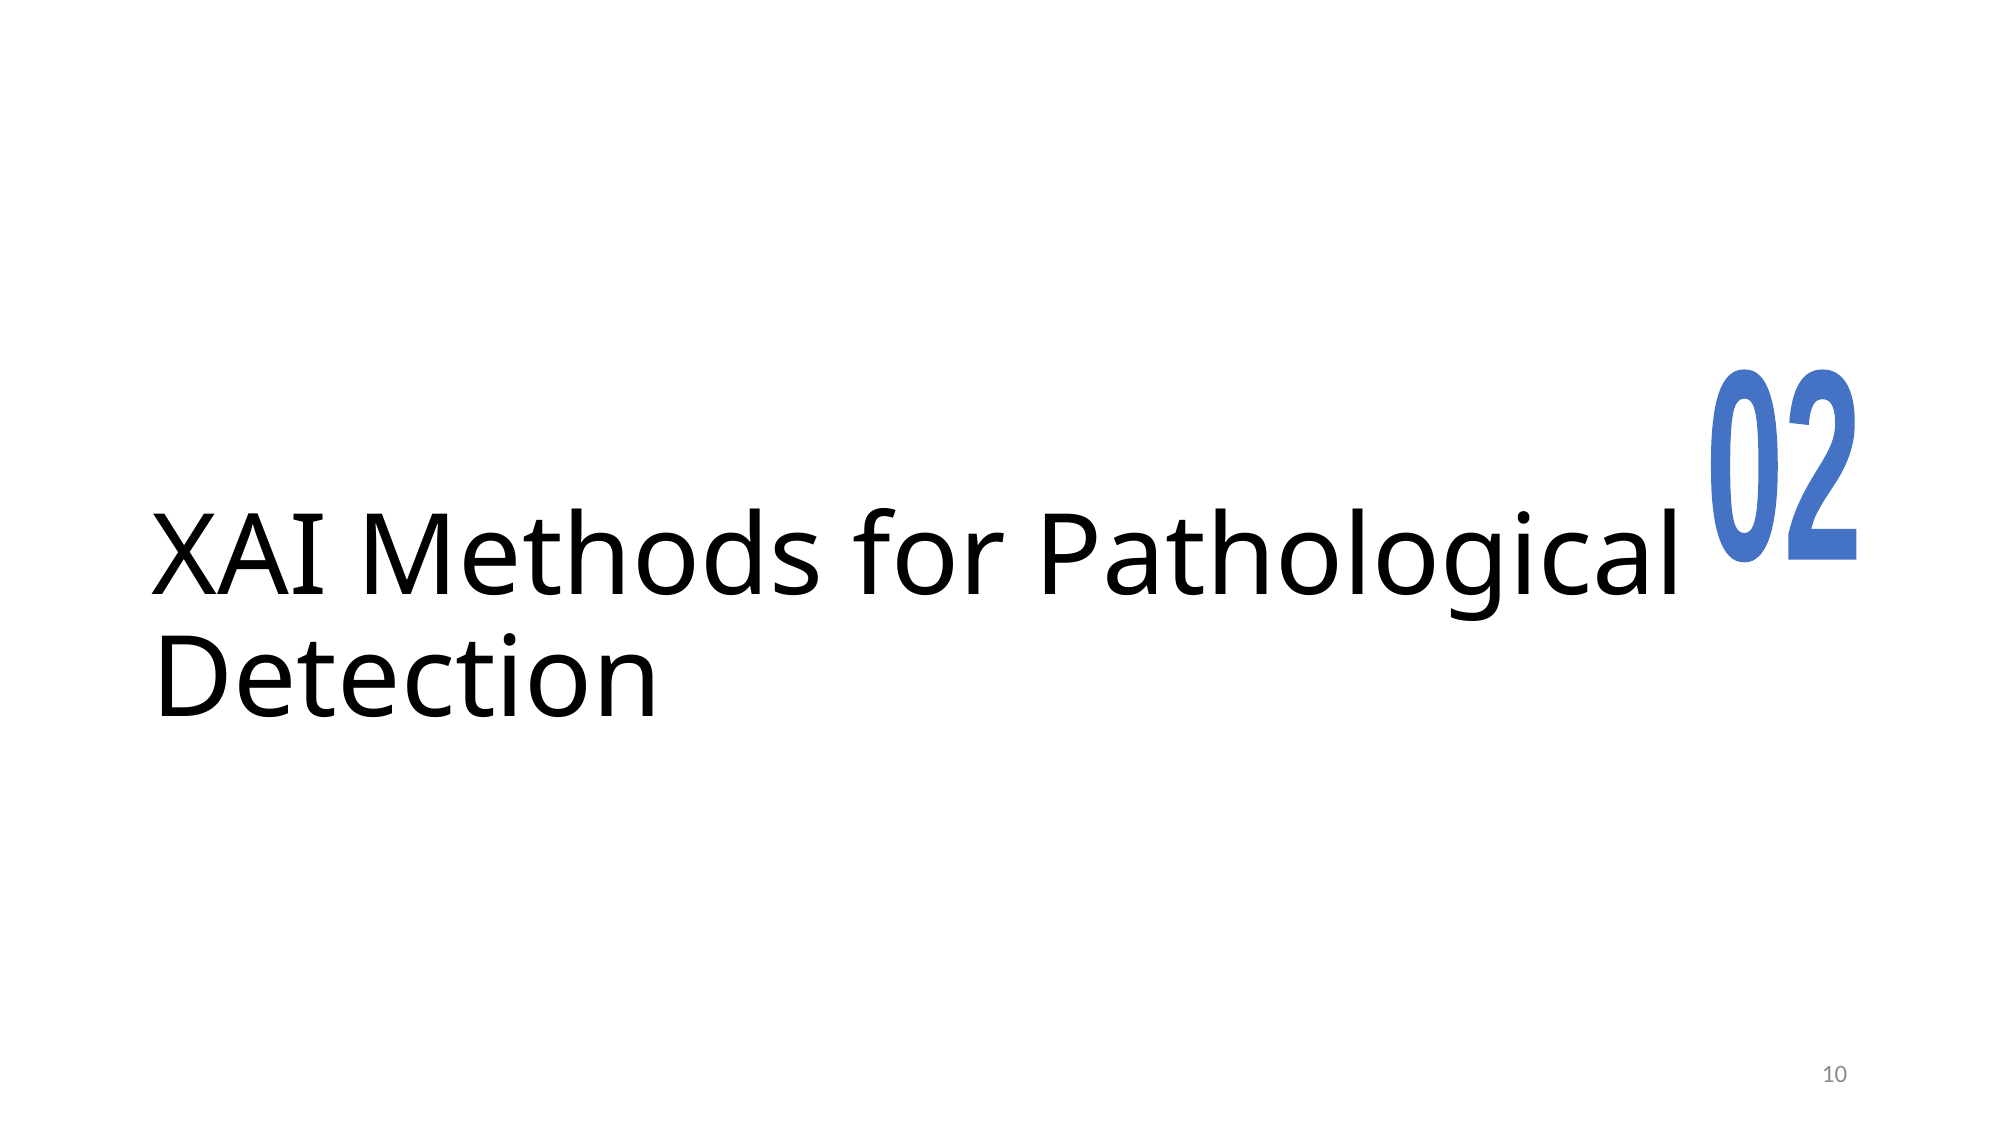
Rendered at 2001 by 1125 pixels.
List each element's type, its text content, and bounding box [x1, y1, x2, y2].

title XAI Methods for Pathological Detection [136, 280, 1862, 749]
slide_number 10 [1412, 1042, 1863, 1103]
